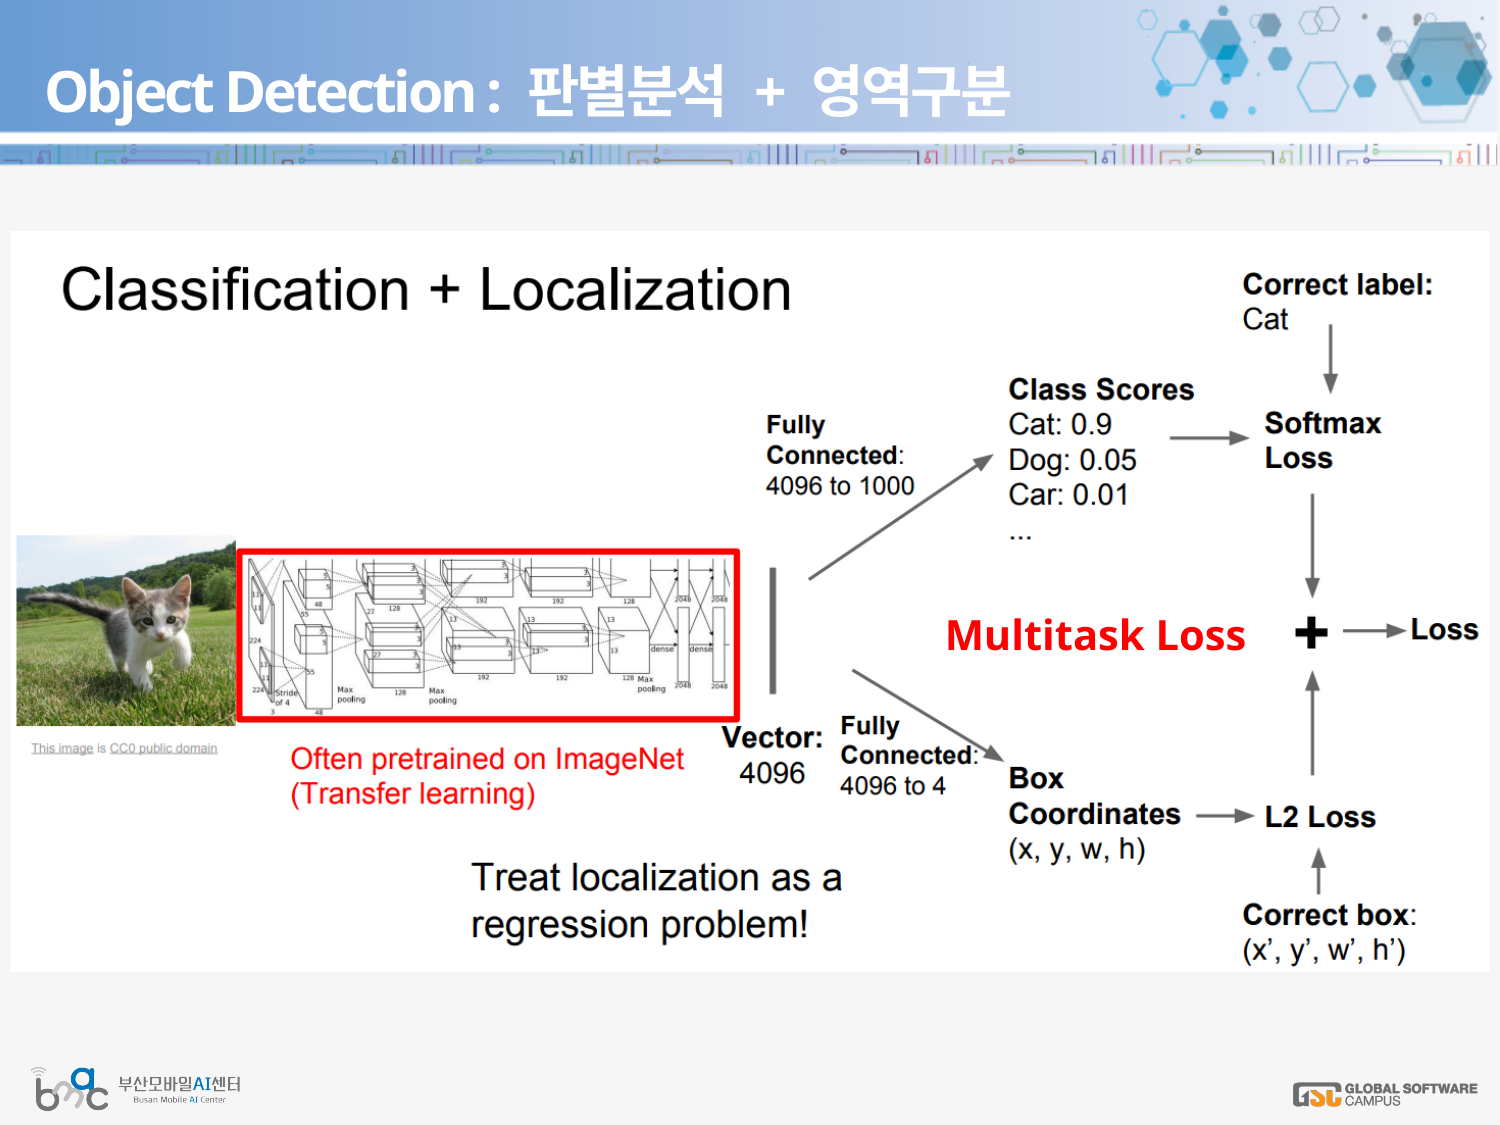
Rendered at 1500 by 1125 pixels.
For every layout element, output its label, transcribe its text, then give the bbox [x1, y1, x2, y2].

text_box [10, 231, 1490, 973]
picture [0, 0, 1498, 1057]
title Object Detection : 판별분석 + 영역구분 [29, 48, 1471, 132]
picture [27, 1059, 245, 1114]
picture [1283, 1072, 1487, 1116]
